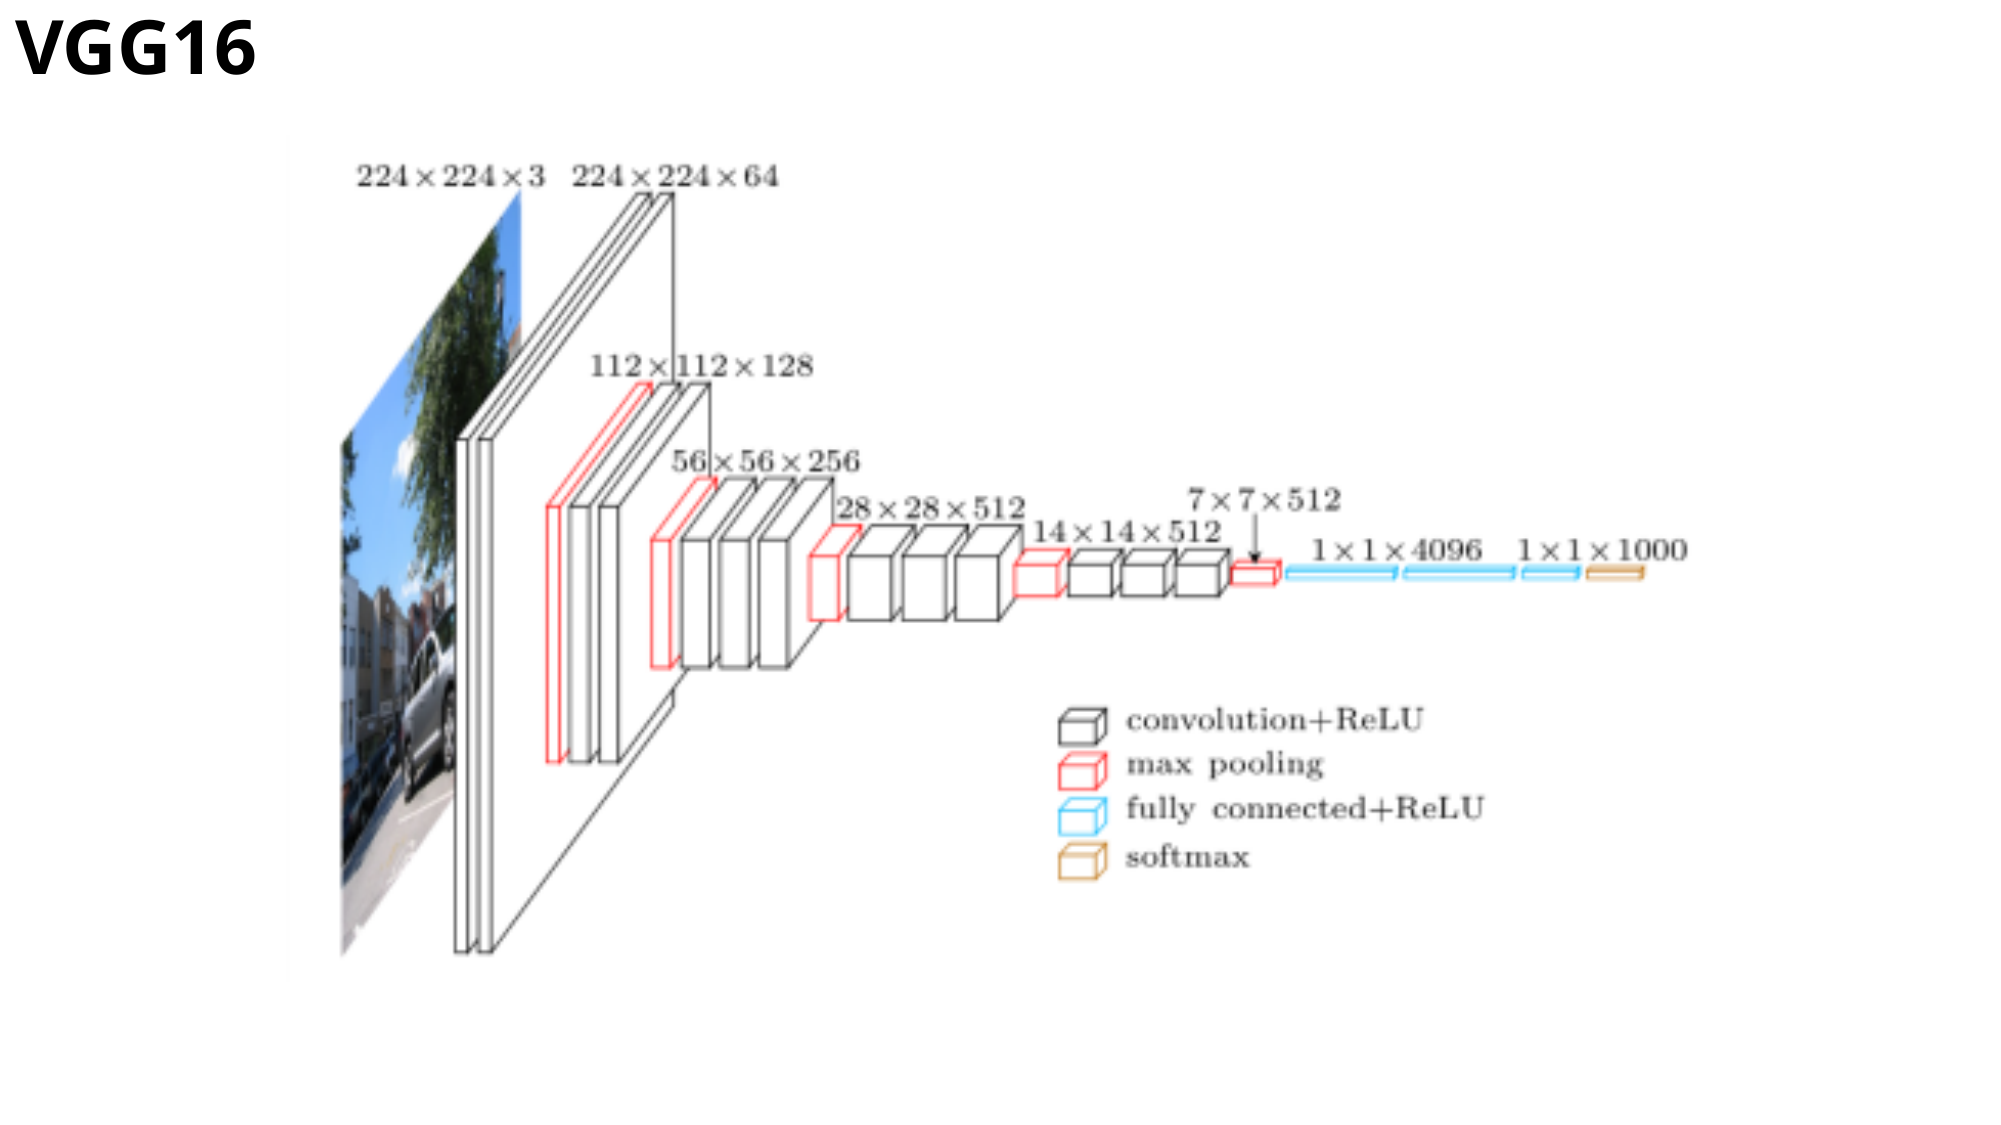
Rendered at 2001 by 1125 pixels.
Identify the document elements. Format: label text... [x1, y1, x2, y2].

title VGG16 [0, 0, 1725, 159]
picture [286, 135, 1728, 982]
